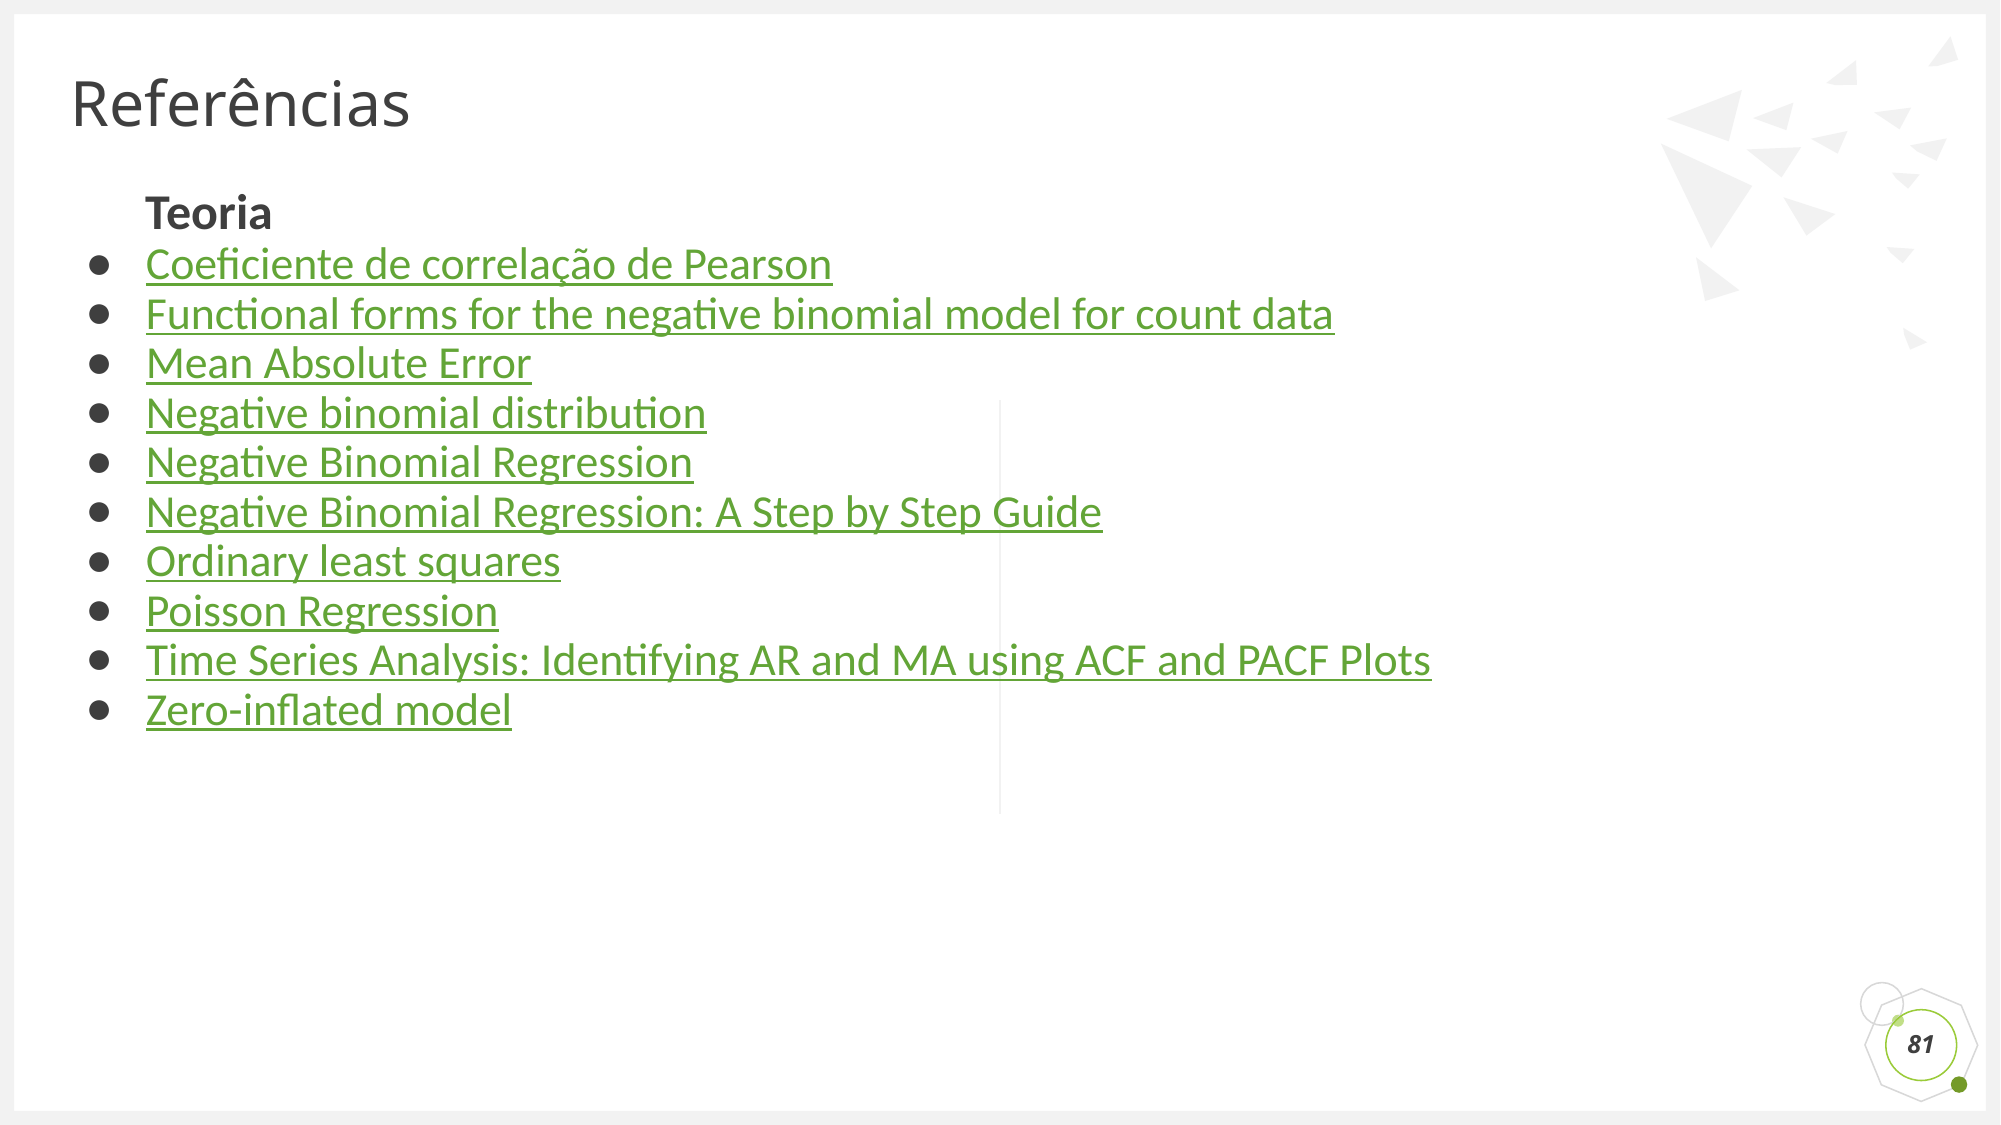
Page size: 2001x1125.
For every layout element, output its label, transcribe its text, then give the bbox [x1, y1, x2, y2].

list Teoria Coeficiente de correlação de Pearson Functional forms for the negative binomial model for count data Mean Absolute Error Negative binomial distribution Negative Binomial Regression Negative Binomial Regression: A Step by Step Guide Ordinary least squares Poisson Regression Time Series Analysis: Identifying AR and MA using ACF and PACF Plots Zero-inflated model [70, 186, 1869, 1031]
slide_number ‹#› [1885, 1008, 1958, 1082]
title Referências [70, 70, 1932, 142]
